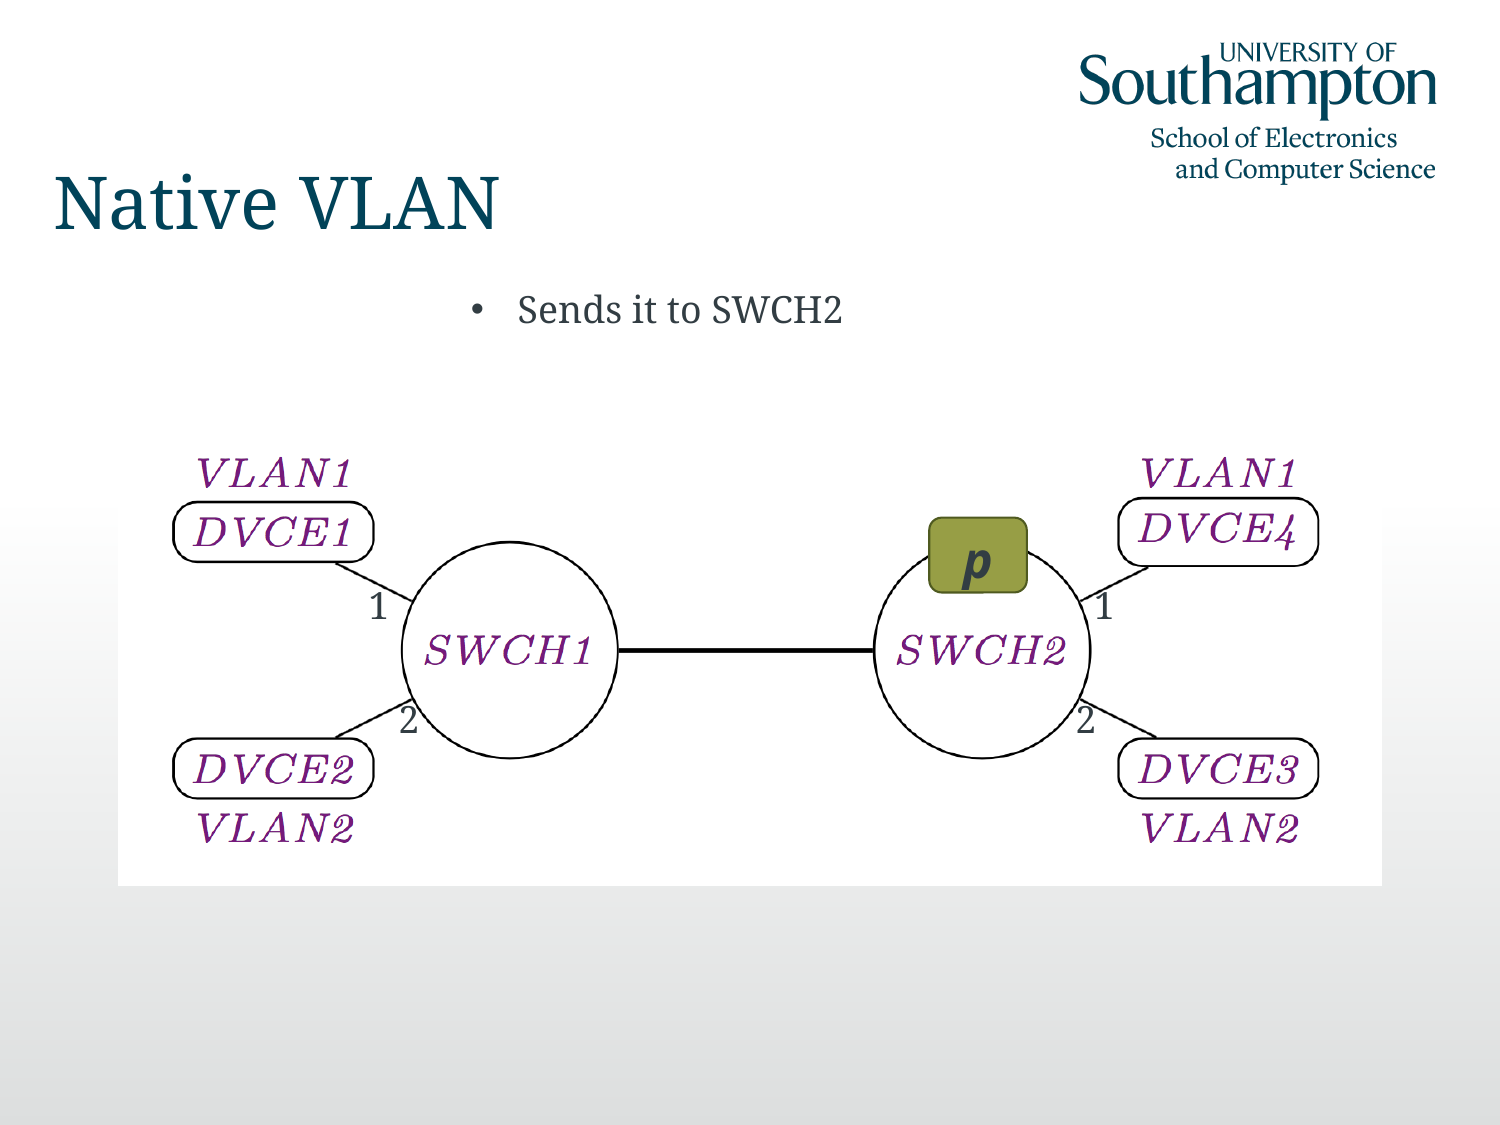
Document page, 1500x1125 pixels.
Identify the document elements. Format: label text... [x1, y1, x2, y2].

title Native VLAN [52, 148, 1448, 256]
picture [1242, 42, 1251, 53]
picture [1080, 71, 1102, 101]
picture [1080, 42, 1437, 148]
text_box Sends it to SWCH2 [456, 278, 1079, 339]
picture [118, 422, 1382, 886]
